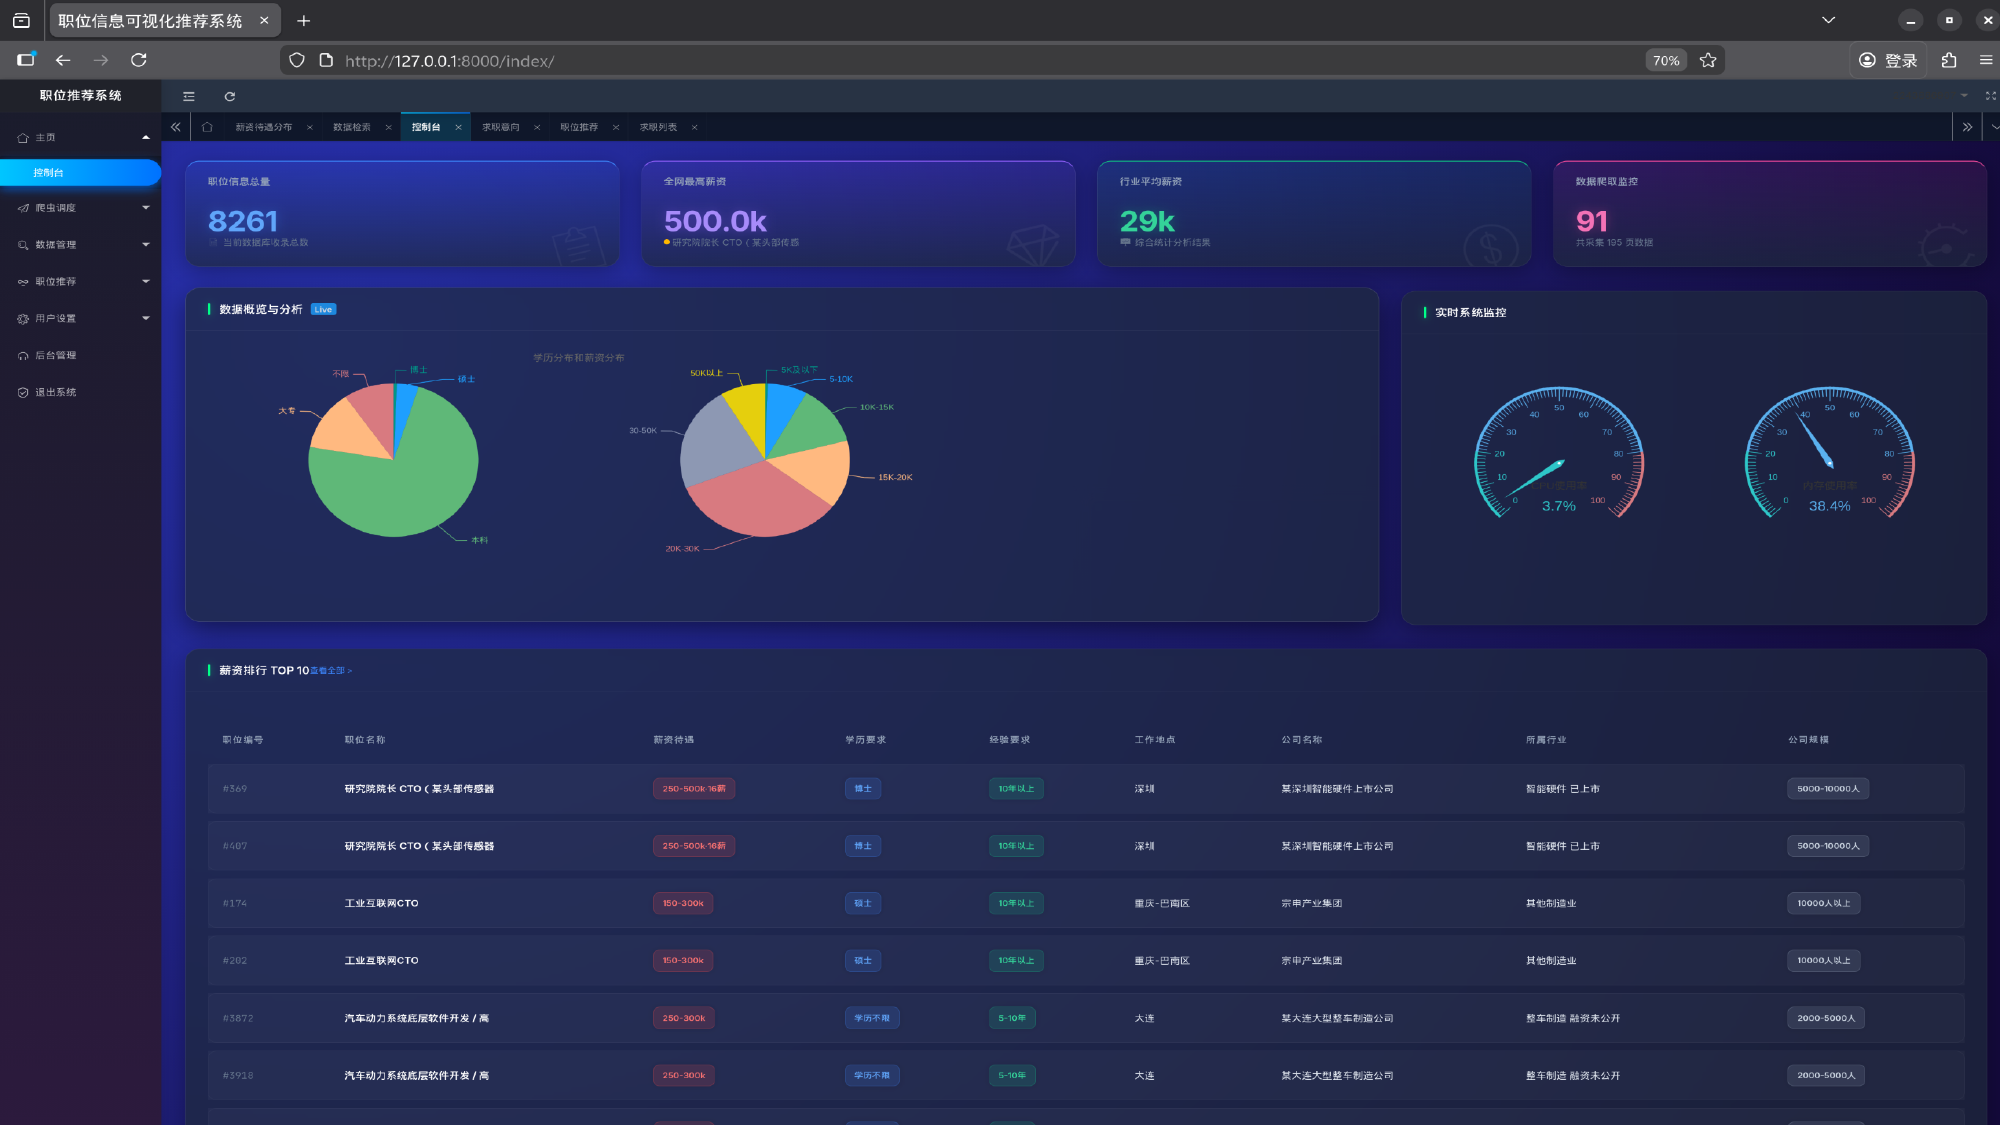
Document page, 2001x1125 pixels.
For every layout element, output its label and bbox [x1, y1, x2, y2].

list [0, 0, 2000, 1125]
